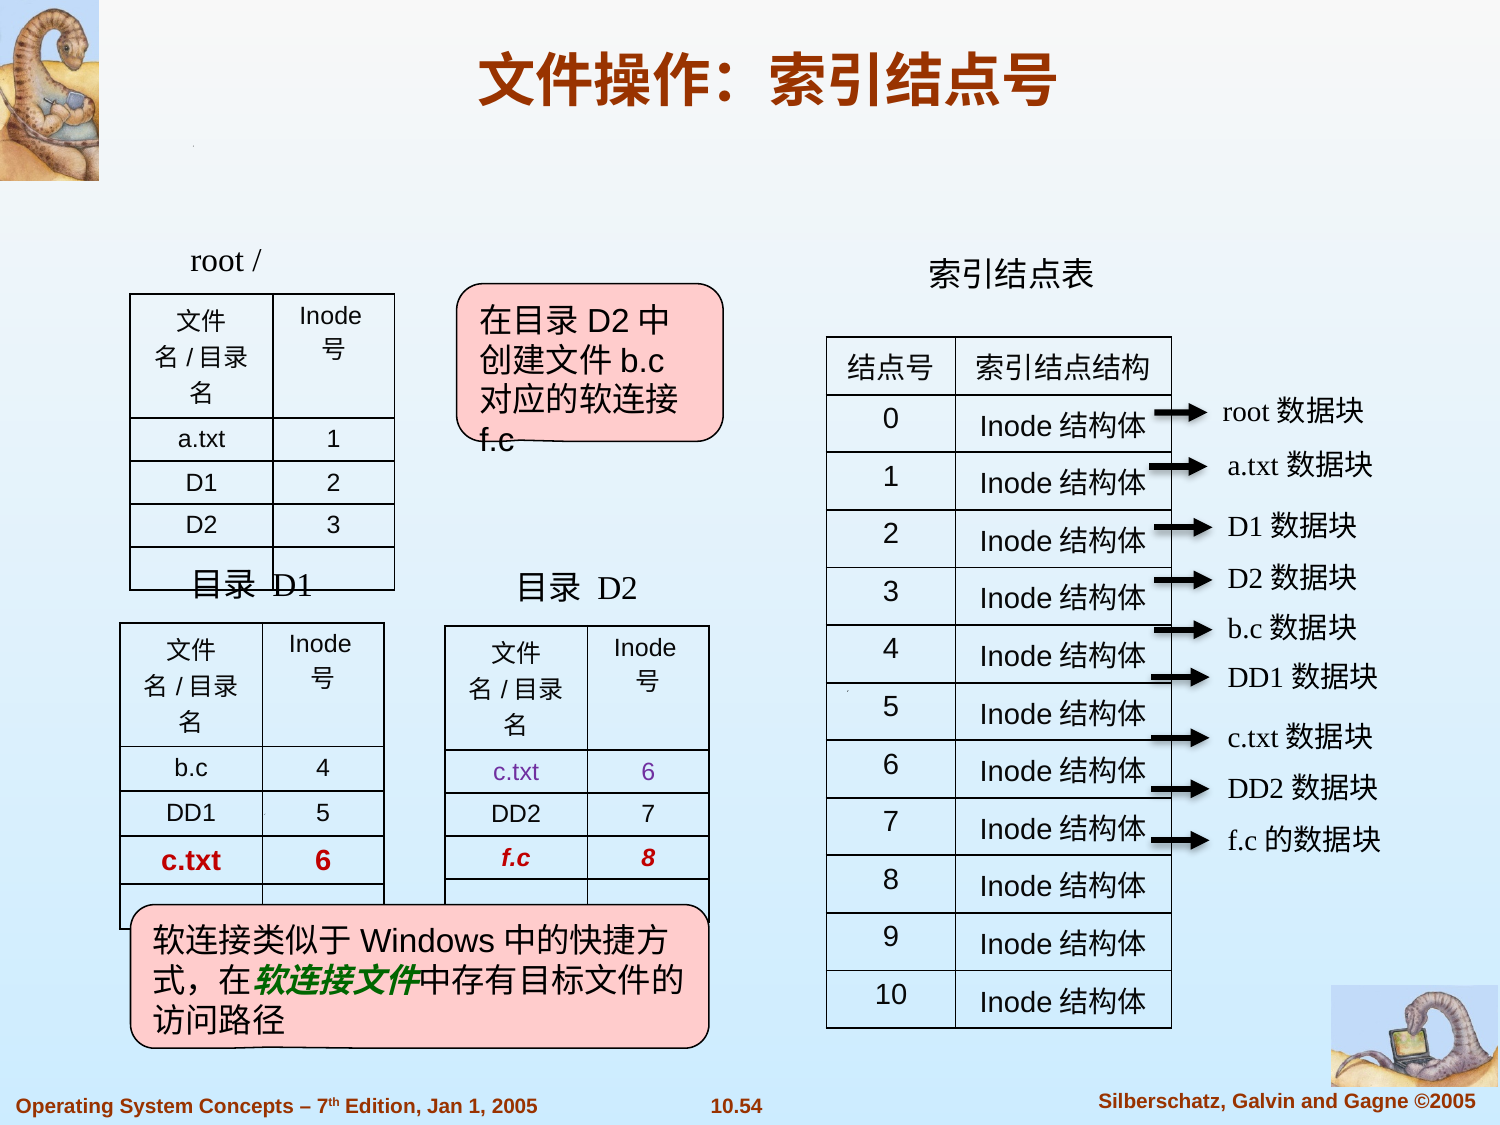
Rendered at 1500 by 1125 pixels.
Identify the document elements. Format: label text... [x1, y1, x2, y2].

text_box D1数据块 [1212, 499, 1406, 552]
table_cell D2 [131, 505, 272, 546]
text_box c.txt数据块 [1212, 710, 1434, 761]
table_cell Inode结构体 [956, 626, 1171, 682]
table_header 文件名/目录名 [121, 624, 262, 746]
table_cell DD2 [446, 794, 587, 835]
table_cell 1 [827, 453, 955, 509]
table_cell 2 [274, 462, 394, 503]
table_cell a.txt [131, 419, 272, 460]
table_cell [121, 885, 262, 928]
text_box 目录 D1 [175, 555, 342, 611]
table_cell [446, 880, 587, 904]
text_box DD2数据块 [1212, 761, 1434, 813]
table_header Inode号 [274, 295, 394, 417]
table_cell DD1 [121, 792, 262, 835]
table_cell [131, 548, 272, 589]
text_box a.txt数据块 [1212, 438, 1406, 495]
table_cell 6 [827, 741, 955, 797]
table_cell 7 [827, 799, 955, 854]
table_cell Inode结构体 [956, 856, 1171, 912]
table_cell f.c [446, 837, 587, 878]
text_box b.c数据块 [1212, 602, 1406, 650]
text_box root / [175, 230, 300, 286]
table_cell [274, 548, 394, 589]
text_box DD1数据块 [1212, 650, 1434, 706]
text_box 在目录D2中创建文件b.c对应的软连接f.c [456, 283, 724, 442]
table_cell 8 [588, 837, 708, 878]
table_cell Inode结构体 [956, 684, 1171, 739]
table_cell 6 [588, 751, 708, 792]
table_cell 0 [827, 396, 955, 451]
text_box 文件操作：索引结点号 [150, 45, 1388, 121]
table_cell Inode结构体 [956, 511, 1171, 567]
table_cell Inode结构体 [956, 971, 1171, 1027]
table_cell 8 [827, 856, 955, 912]
table_cell 5 [827, 684, 955, 739]
table_cell D1 [131, 462, 272, 503]
table_cell 4 [827, 626, 955, 682]
table_cell Inode结构体 [956, 741, 1171, 797]
picture [1331, 985, 1498, 1087]
table_header 结点号 [827, 338, 955, 394]
table_cell Inode结构体 [956, 453, 1171, 509]
table_cell 9 [827, 914, 955, 970]
table_cell 2 [827, 511, 955, 567]
table_cell 6 [263, 837, 383, 883]
table_header Inode号 [263, 624, 383, 746]
table_header 文件名/目录名 [131, 295, 272, 417]
table_cell 5 [263, 792, 383, 835]
table_cell [588, 880, 708, 919]
table_cell 3 [274, 505, 394, 546]
table_header 文件名/目录名 [446, 627, 587, 749]
table_header 索引结点结构 [956, 338, 1171, 394]
table_cell 1 [274, 419, 394, 460]
text_box f.c的数据块 [1212, 813, 1434, 869]
text_box D2数据块 [1212, 552, 1406, 602]
text_box 目录 D2 [500, 558, 667, 614]
table_cell Inode结构体 [956, 568, 1171, 624]
table_cell Inode结构体 [956, 799, 1171, 854]
table_header Inode号 [588, 627, 708, 749]
text_box 索引结点表 [913, 246, 1119, 302]
text_box root数据块 [1207, 384, 1401, 441]
table_cell b.c [121, 747, 262, 790]
text_box 软连接类似于Windows中的快捷方式，在软连接文件中存有目标文件的访问路径 [130, 904, 709, 1049]
table_cell Inode结构体 [956, 396, 1171, 451]
table_cell 10 [827, 971, 955, 1027]
table_cell Inode结构体 [956, 914, 1171, 970]
table_cell c.txt [446, 751, 587, 792]
table_cell c.txt [121, 837, 262, 883]
table_cell 7 [588, 794, 708, 835]
picture [0, 0, 99, 181]
table_cell 3 [827, 568, 955, 624]
table_cell 4 [263, 747, 383, 790]
table_cell [263, 885, 383, 904]
